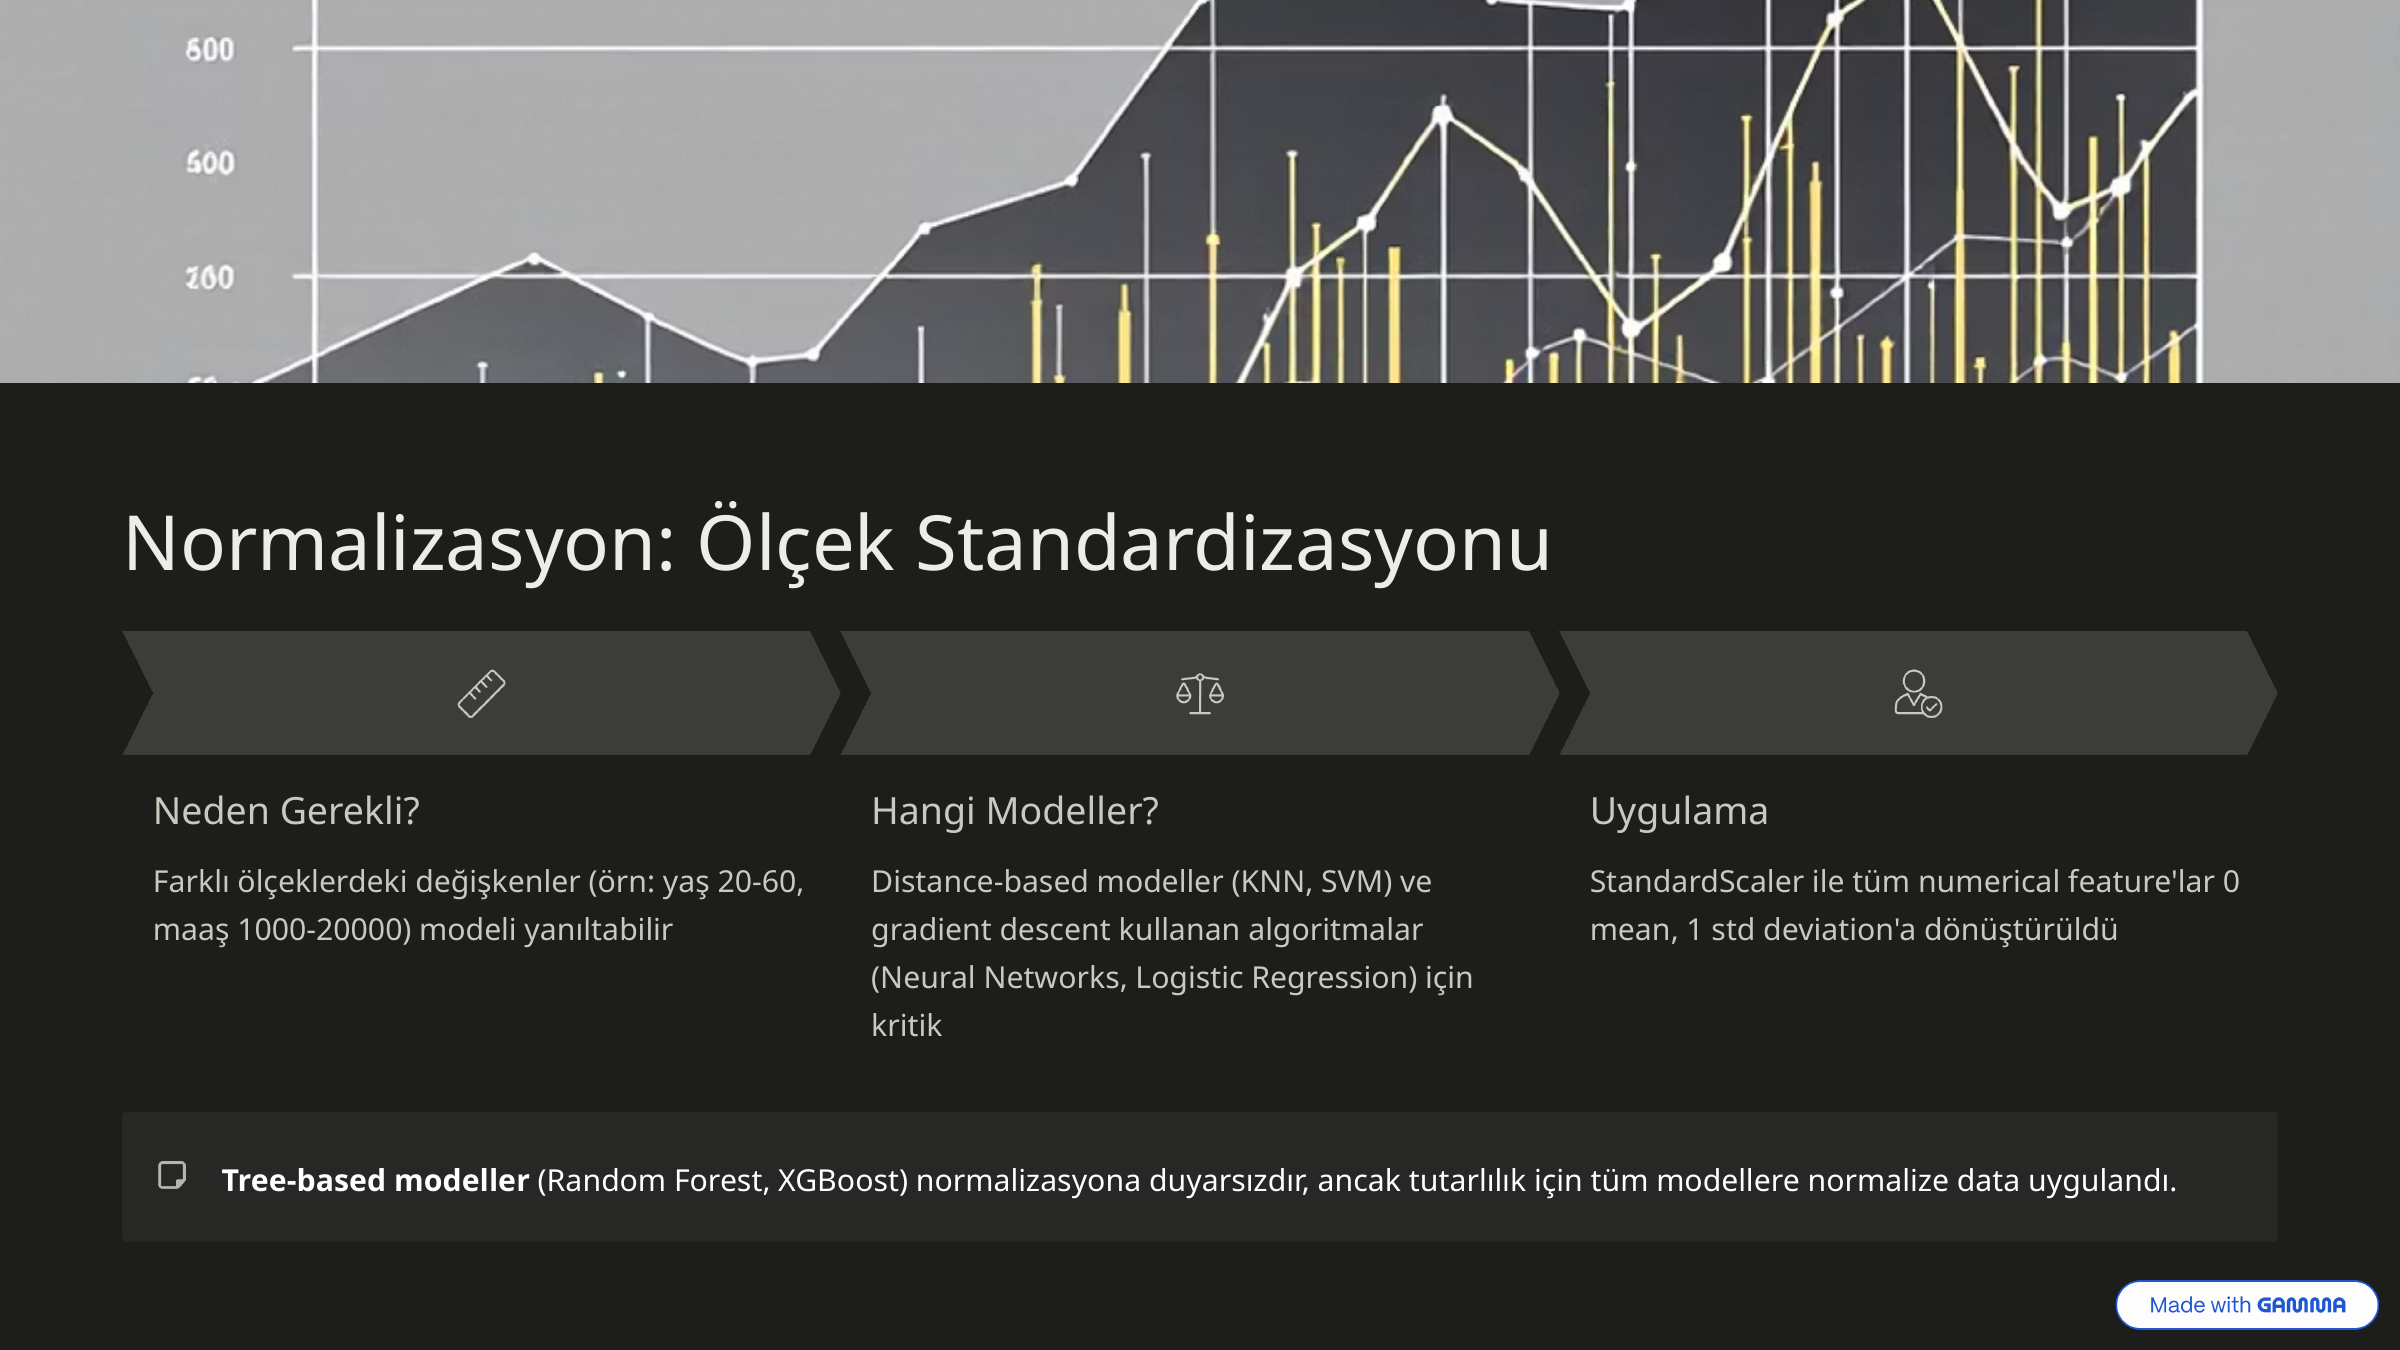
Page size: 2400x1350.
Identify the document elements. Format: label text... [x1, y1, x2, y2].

text_box Distance-based modeller (KNN, SVM) ve gradient descent kullanan algoritmalar (Neural Networks, Logistic Regression) için kritik [871, 850, 1529, 1047]
text_box Uygulama [1589, 784, 1972, 833]
picture [0, 0, 2400, 383]
text_box Neden Gerekli? [152, 784, 535, 833]
text_box Hangi Modeller? [871, 784, 1254, 833]
text_box StandardScaler ile tüm numerical feature'lar 0 mean, 1 std deviation'a dönüştürüldü [1589, 850, 2248, 949]
text_box Normalizasyon: Ölçek Standardizasyonu [122, 490, 1695, 587]
text_box [122, 1111, 2278, 1242]
text_box Farklı ölçeklerdeki değişkenler (örn: yaş 20-60, maaş 1000-20000) modeli yanıltabilir [152, 850, 811, 949]
picture [2106, 1271, 2389, 1339]
text_box Tree-based modeller (Random Forest, XGBoost) normalizasyona duyarsızdır, ancak tutarlılık için tüm modellere normalize data uygulandı. [221, 1149, 2247, 1199]
picture [152, 1159, 192, 1190]
picture [122, 631, 2278, 755]
